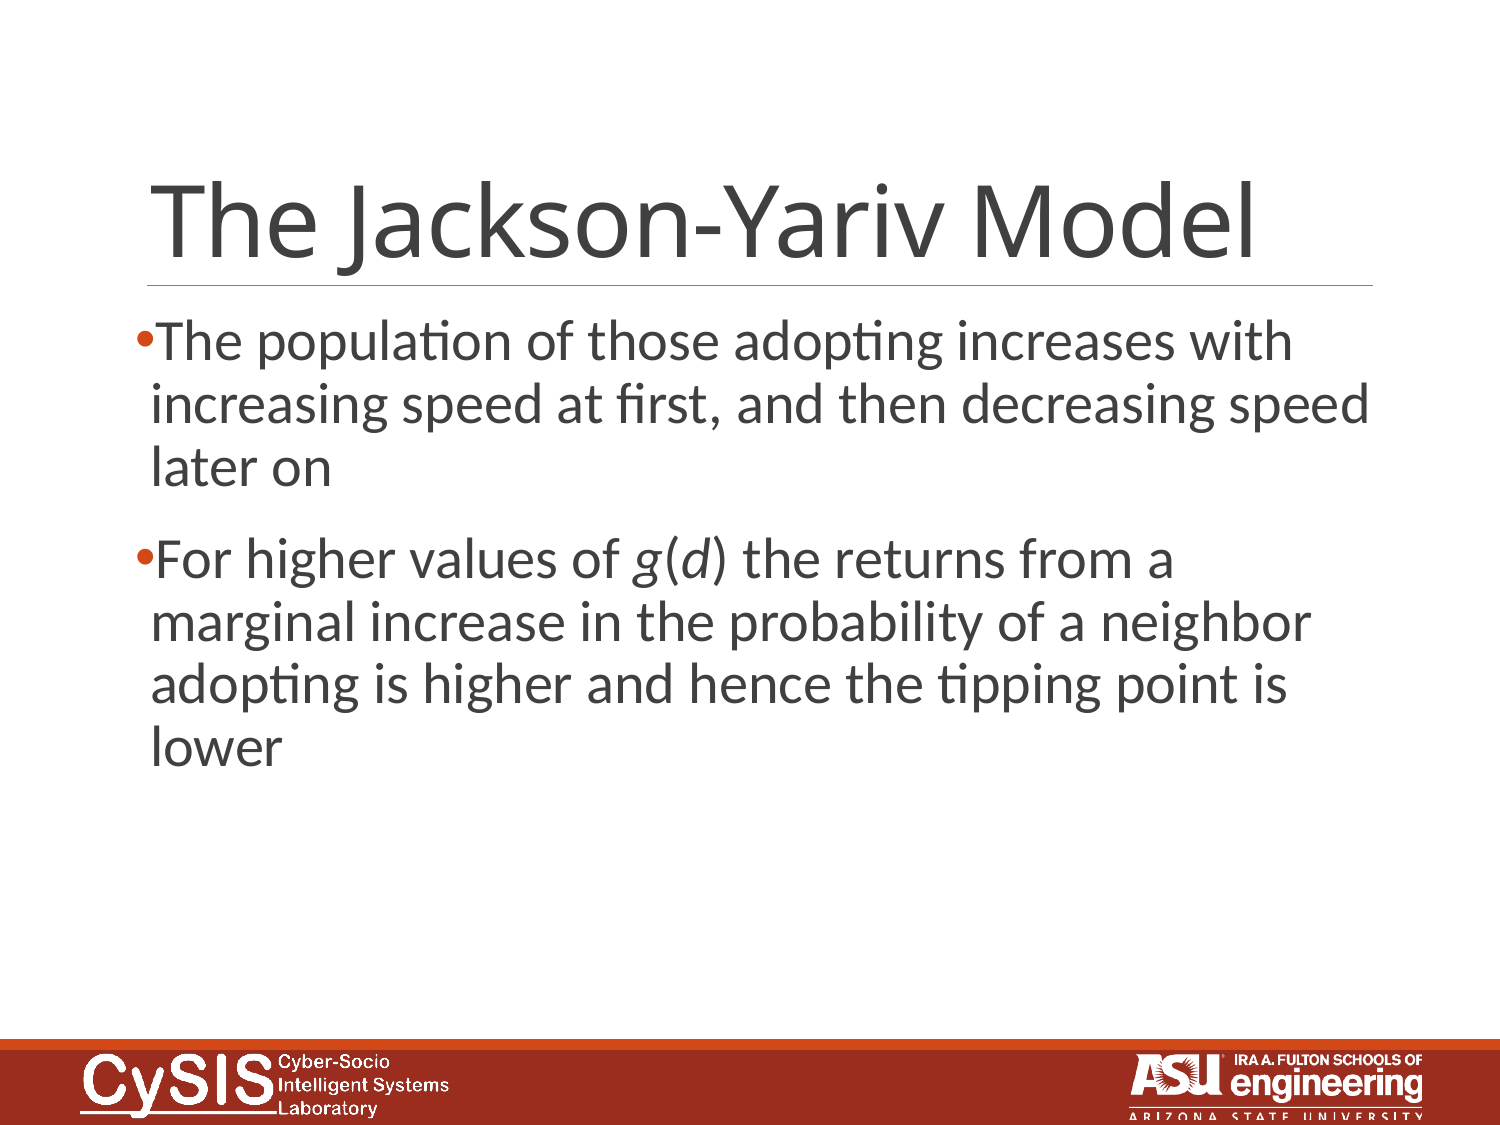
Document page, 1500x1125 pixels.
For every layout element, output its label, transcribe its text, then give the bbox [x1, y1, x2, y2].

list The population of those adopting increases with increasing speed at first, and then decreasing speed later on For higher values of g(d) the returns from a marginal increase in the probability of a neighbor adopting is higher and hence the tipping point is lower [135, 302, 1373, 963]
title The Jackson-Yariv Model [135, 47, 1373, 285]
picture [60, 1027, 464, 1125]
